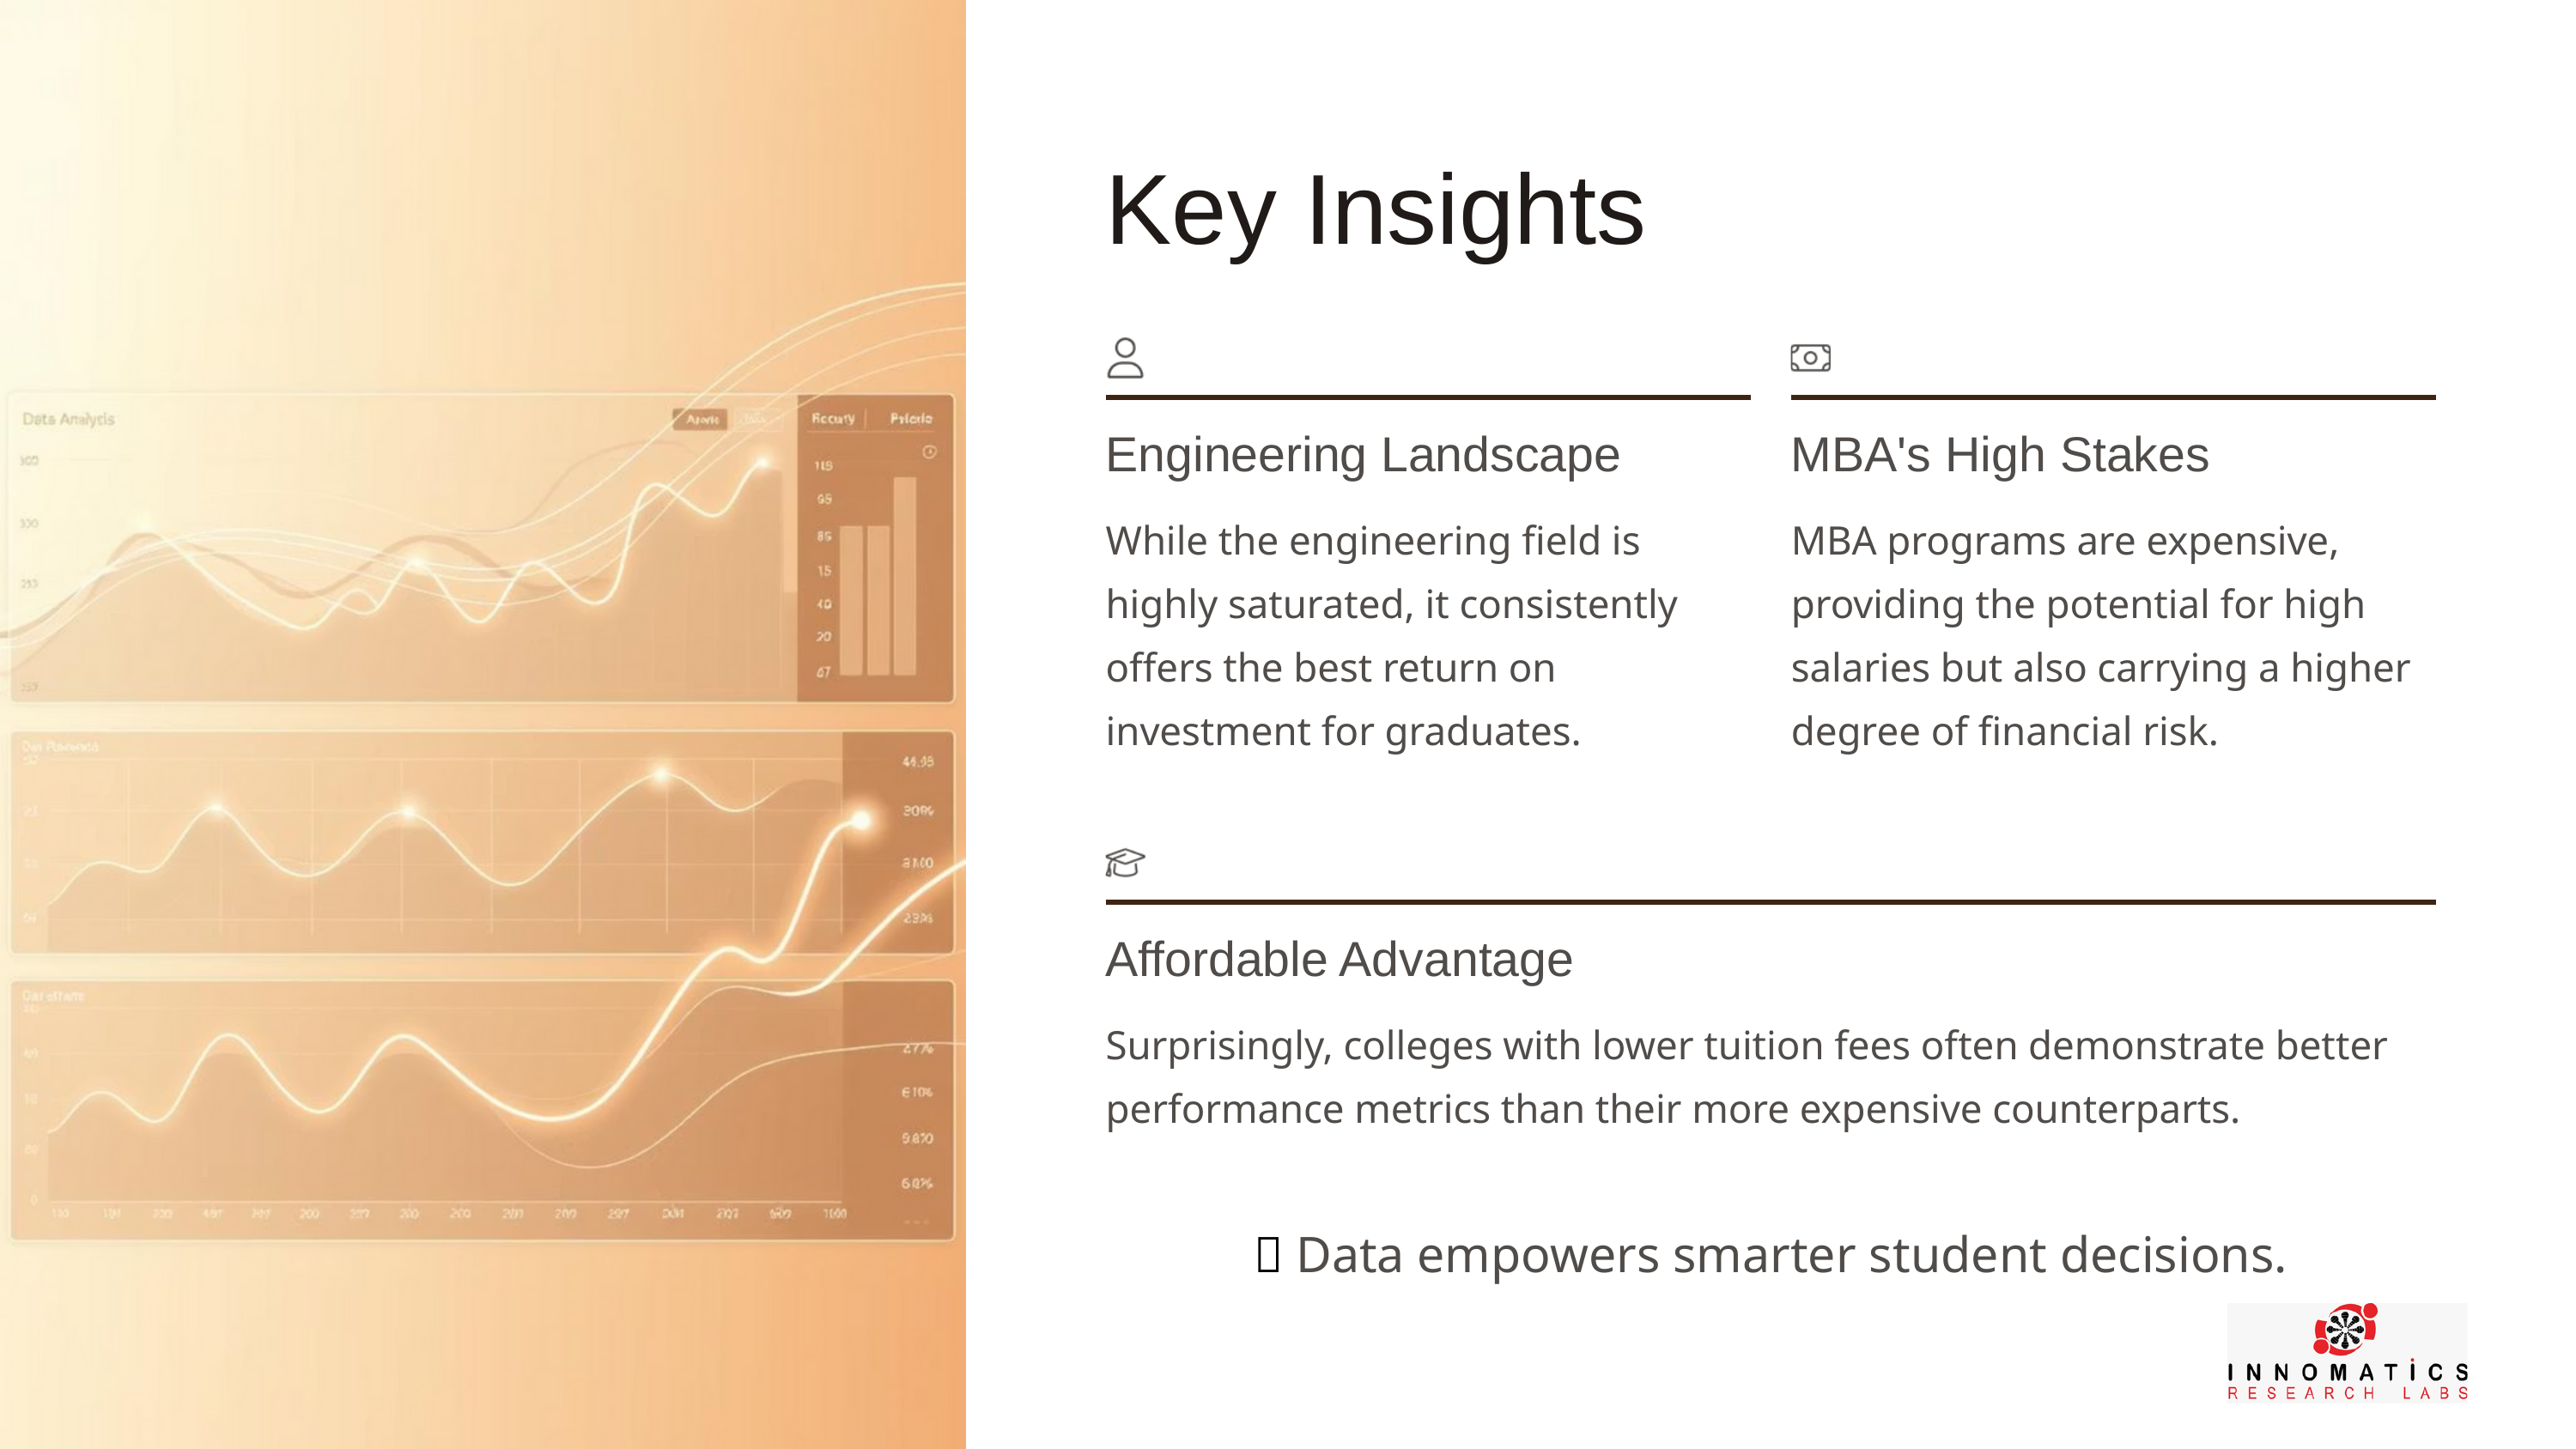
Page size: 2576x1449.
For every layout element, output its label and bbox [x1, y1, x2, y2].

text_box [1105, 332, 1146, 383]
text_box [1790, 332, 1832, 383]
text_box [1790, 394, 2437, 401]
text_box [1105, 394, 1752, 401]
text_box [1105, 899, 2437, 906]
text_box [967, 0, 2576, 1449]
text_box [0, 0, 967, 1449]
text_box [1105, 837, 1146, 888]
